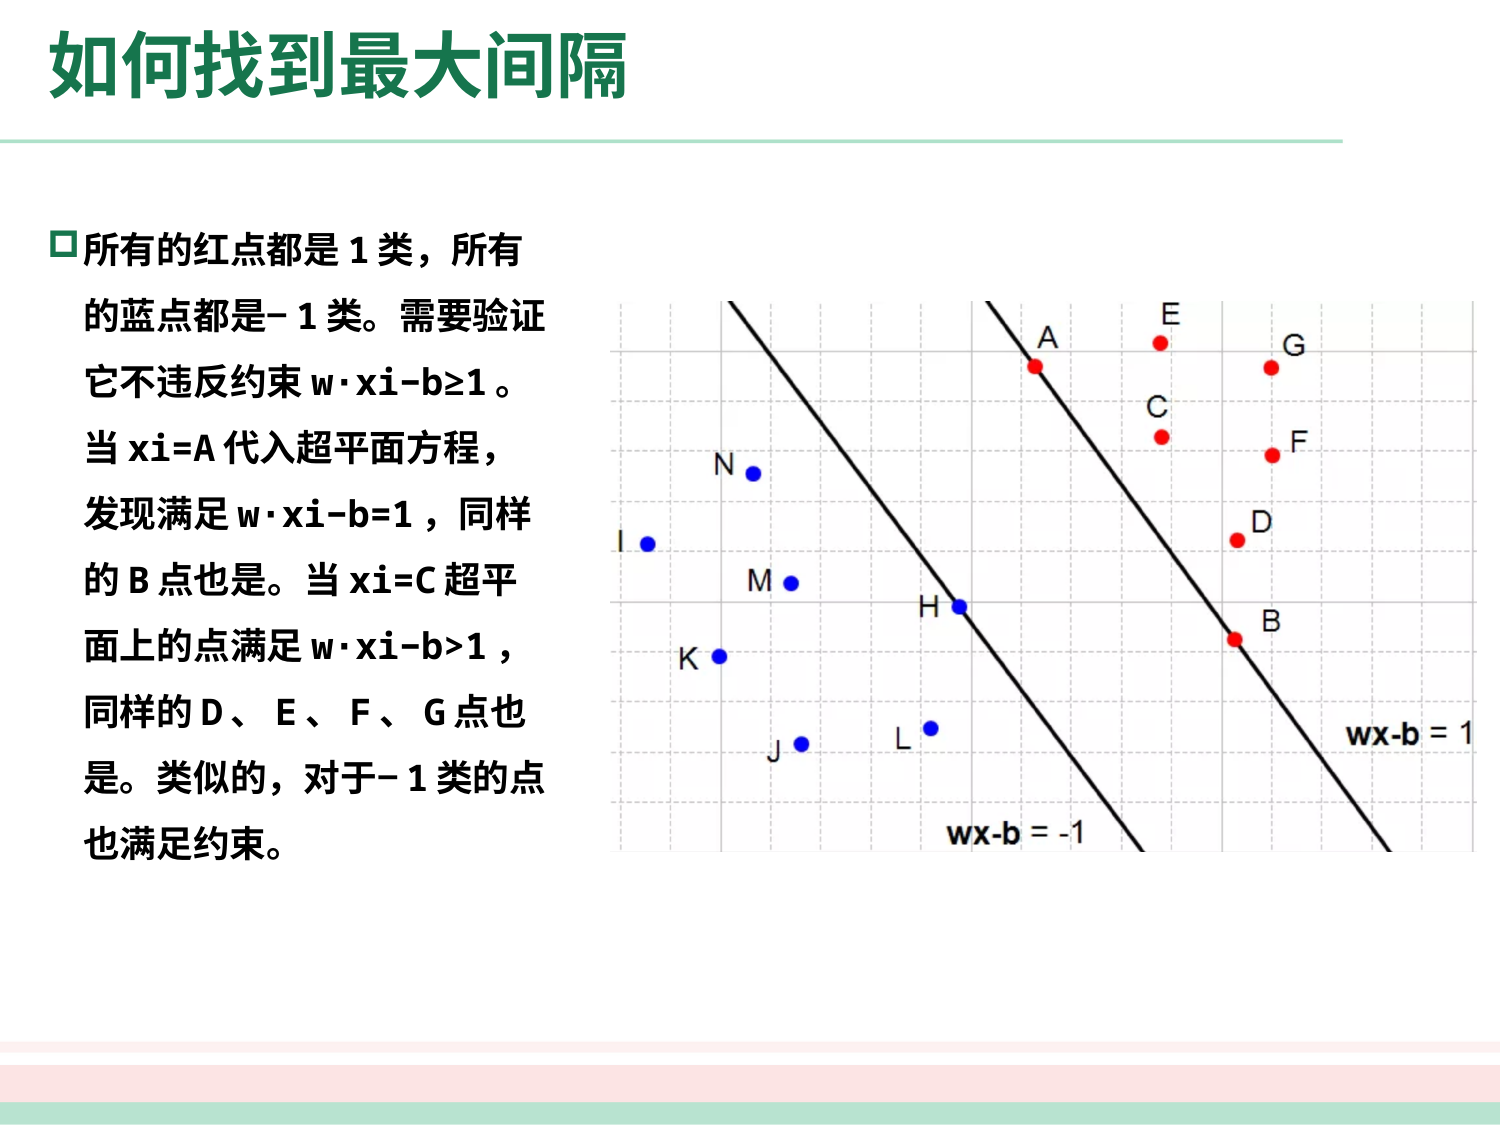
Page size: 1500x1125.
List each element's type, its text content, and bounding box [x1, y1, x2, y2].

title 如何找到最大间隔 [32, 22, 1327, 116]
picture [0, 0, 1500, 1125]
list 所有的红点都是1类，所有的蓝点都是−1类。需要验证它不违反约束w⋅xi−b≥1。当xi=A代入超平面方程，发现满足w⋅xi−b=1，同样的B点也是。当xi=C超平面上的点满足w⋅xi−b>1，同样的D、E、F、G点也是。类似的，对于−1类的点也满足约束。 [32, 196, 566, 896]
